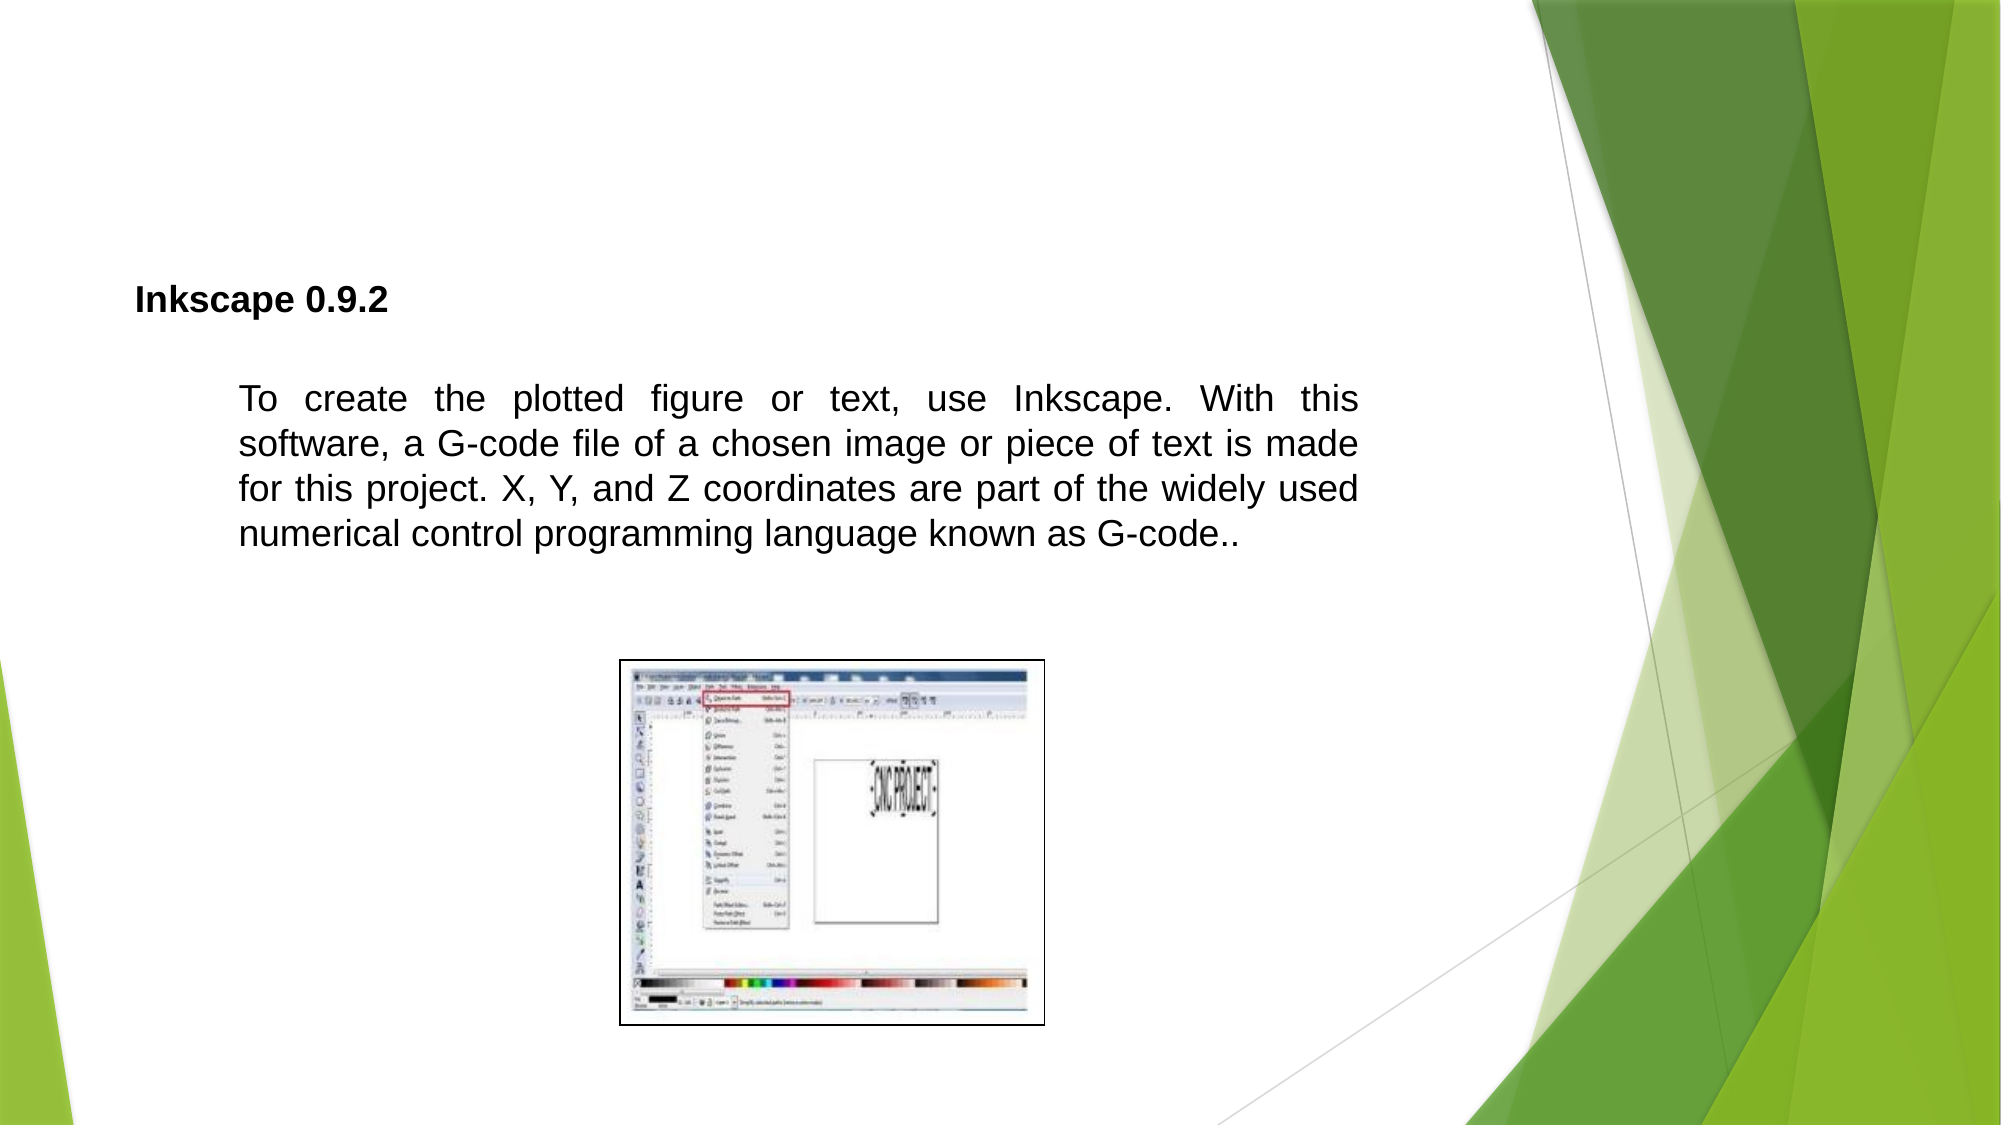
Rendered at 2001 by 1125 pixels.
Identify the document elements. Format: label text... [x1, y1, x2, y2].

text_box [615, 657, 1045, 1026]
text_box To create the plotted figure or text, use Inkscape. With this software, a G-code file of a chosen image or piece of text is made for this project. X, Y, and Z coordinates are part of the widely used numerical control programming language known as G-code.. [223, 321, 1375, 562]
text_box Inkscape 0.9.2 [119, 42, 404, 373]
